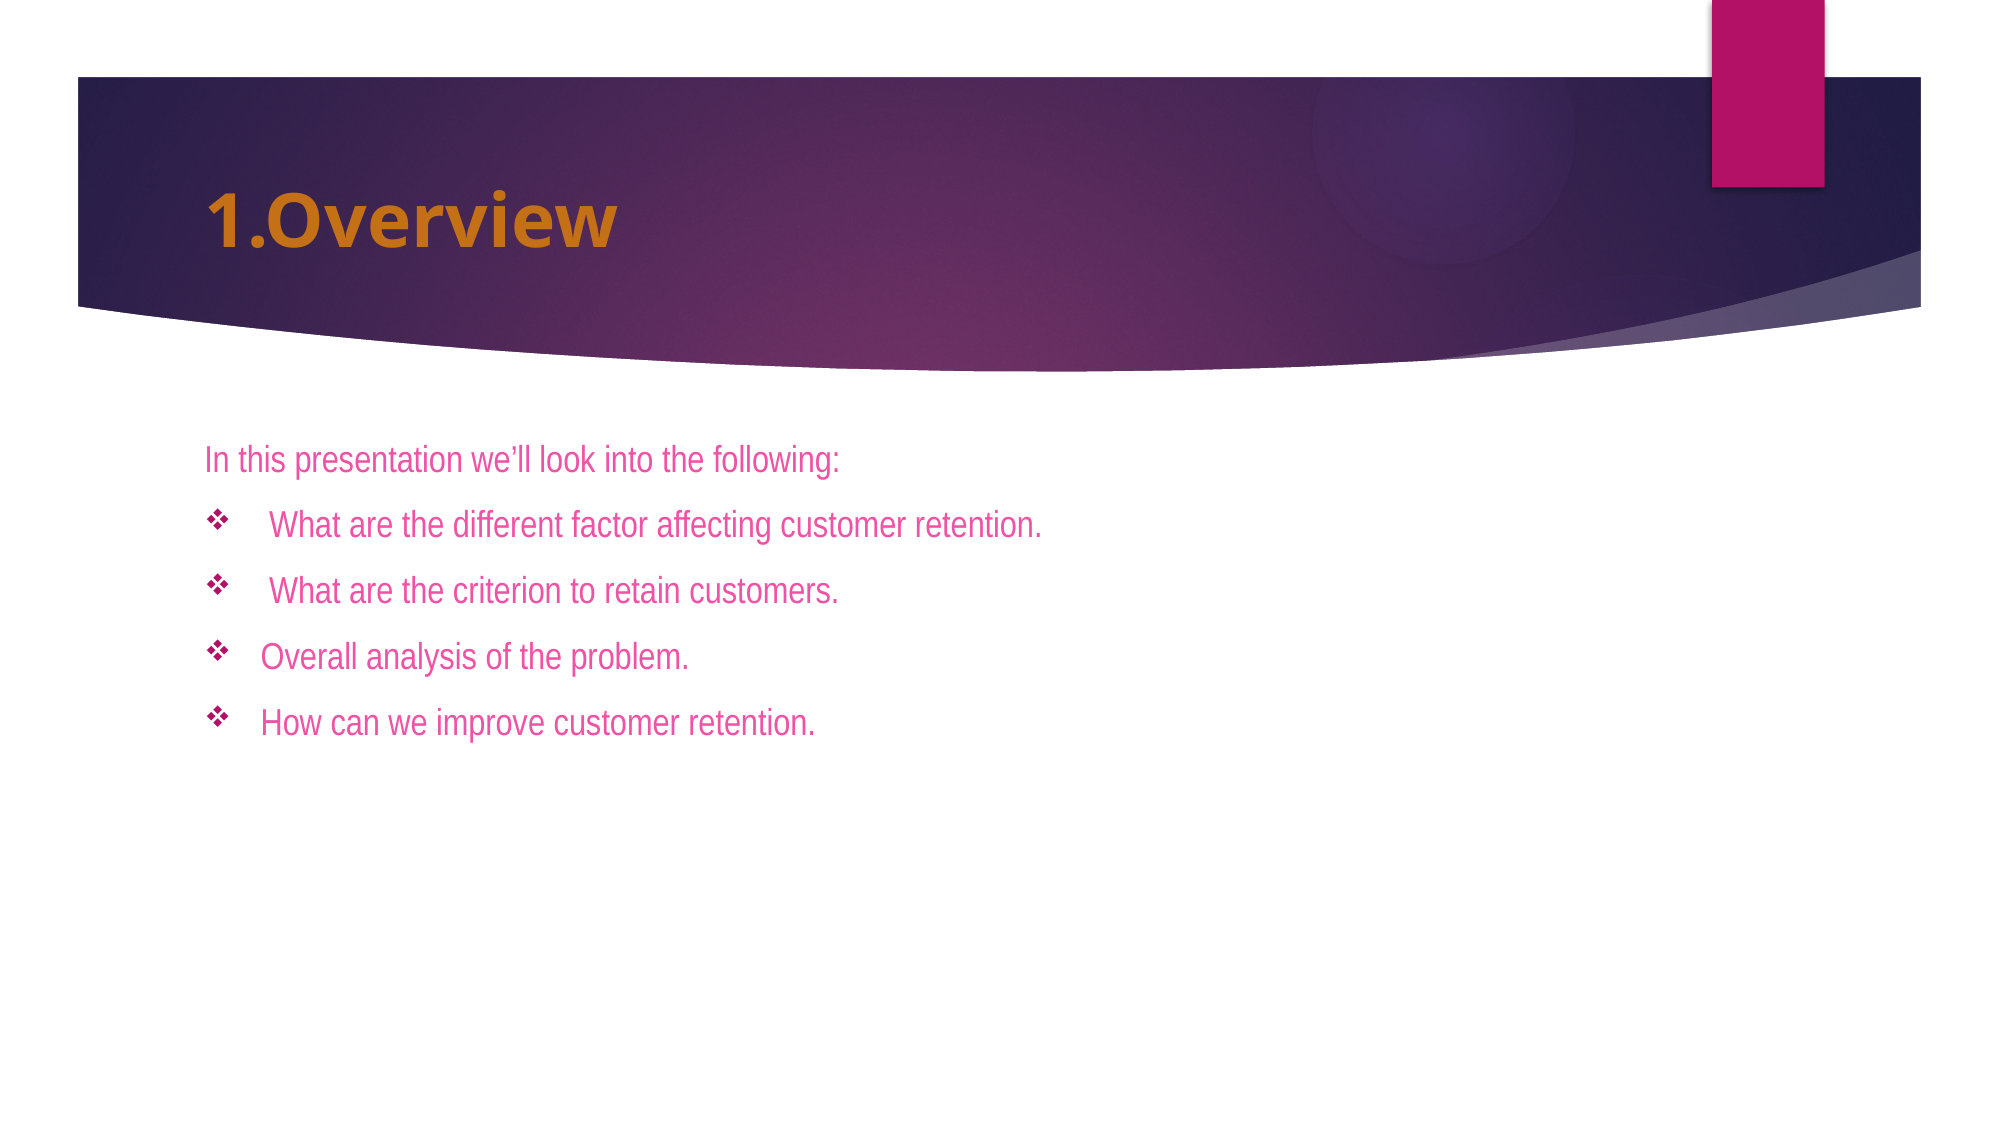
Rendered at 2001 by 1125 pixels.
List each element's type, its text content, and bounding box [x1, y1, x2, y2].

title 1.Overview [189, 159, 1627, 276]
list In this presentation we’ll look into the following: What are the different factor affecting customer retention. What are the criterion to retain customers. Overall analysis of the problem. How can we improve customer retention. [189, 427, 1638, 988]
